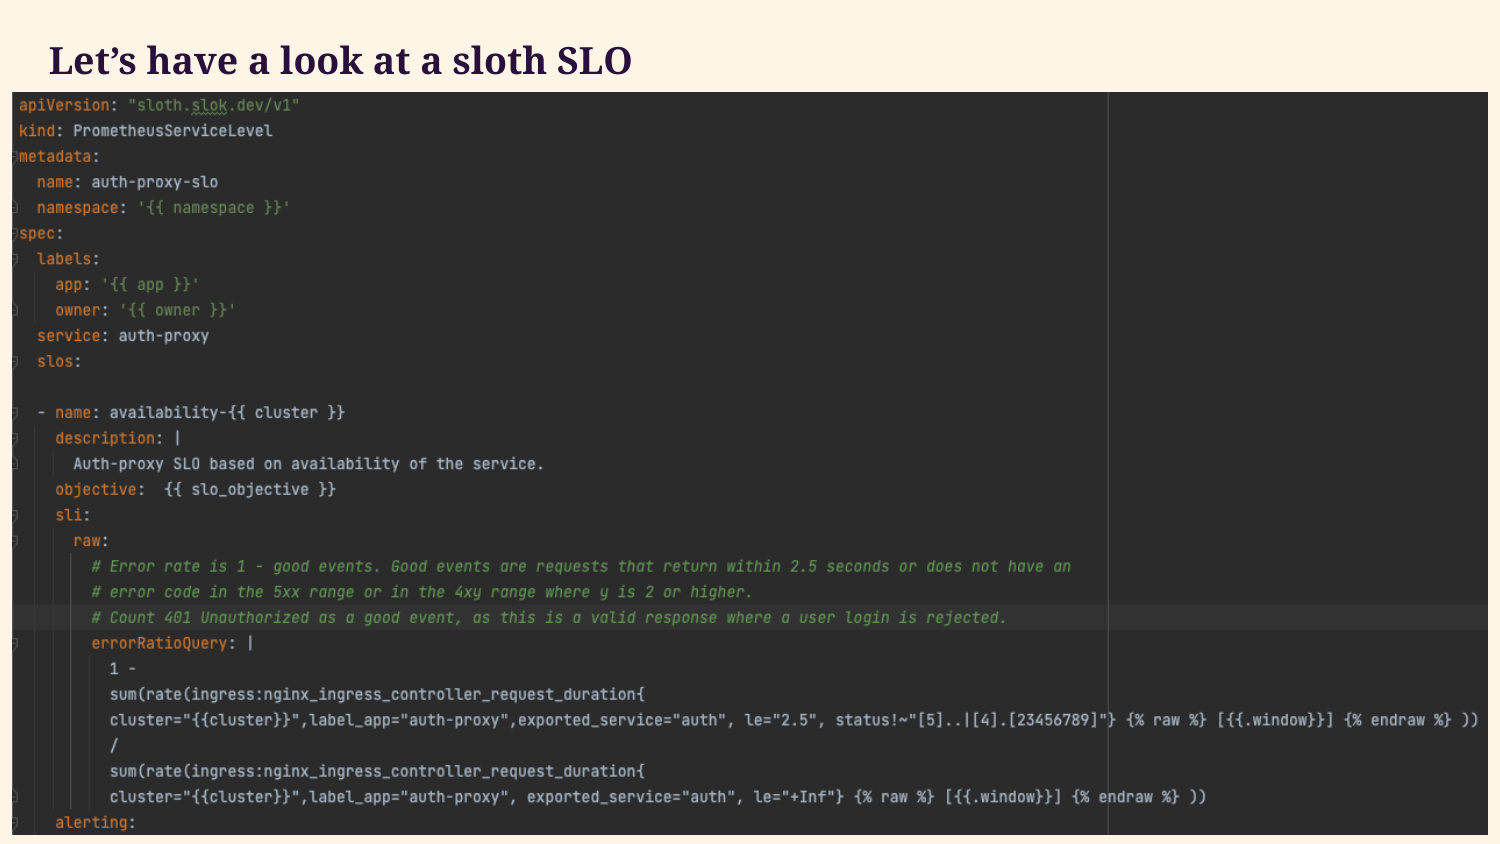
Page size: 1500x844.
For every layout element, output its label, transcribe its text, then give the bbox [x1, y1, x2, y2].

picture [6, 92, 1488, 844]
title Let’s have a look at a sloth SLO [33, 21, 740, 90]
